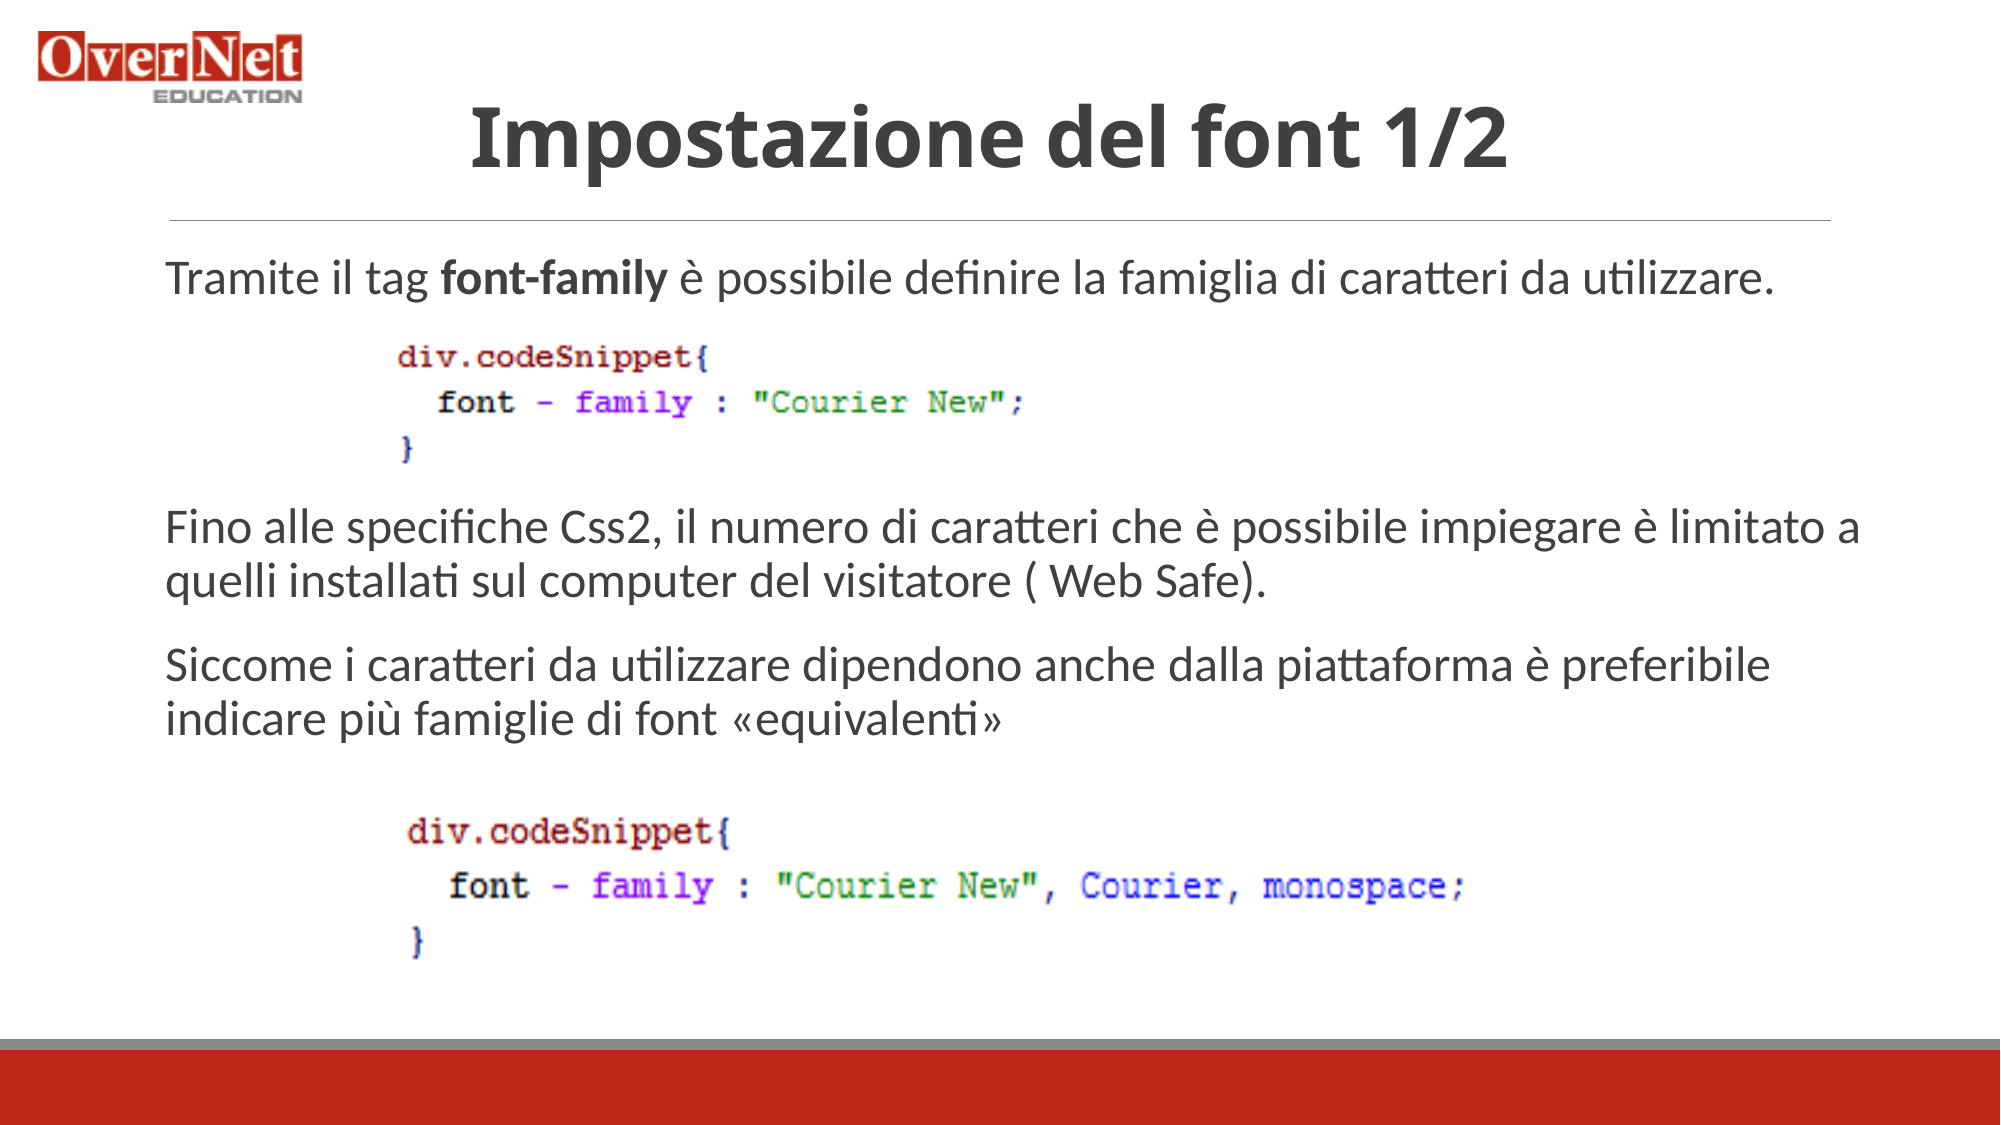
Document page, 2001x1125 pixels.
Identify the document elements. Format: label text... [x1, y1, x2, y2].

list Tramite il tag font-family è possibile definire la famiglia di caratteri da utilizzare. Fino alle specifiche Css2, il numero di caratteri che è possibile impiegare è limitato a quelli installati sul computer del visitatore ( Web Safe). Siccome i caratteri da utilizzare dipendono anche dalla piattaforma è preferibile indicare più famiglie di font «equivalenti» [165, 243, 1888, 1029]
picture [35, 31, 304, 103]
picture [398, 805, 1476, 964]
picture [398, 341, 1028, 473]
title Impostazione del font 1/2 [314, 30, 1665, 192]
